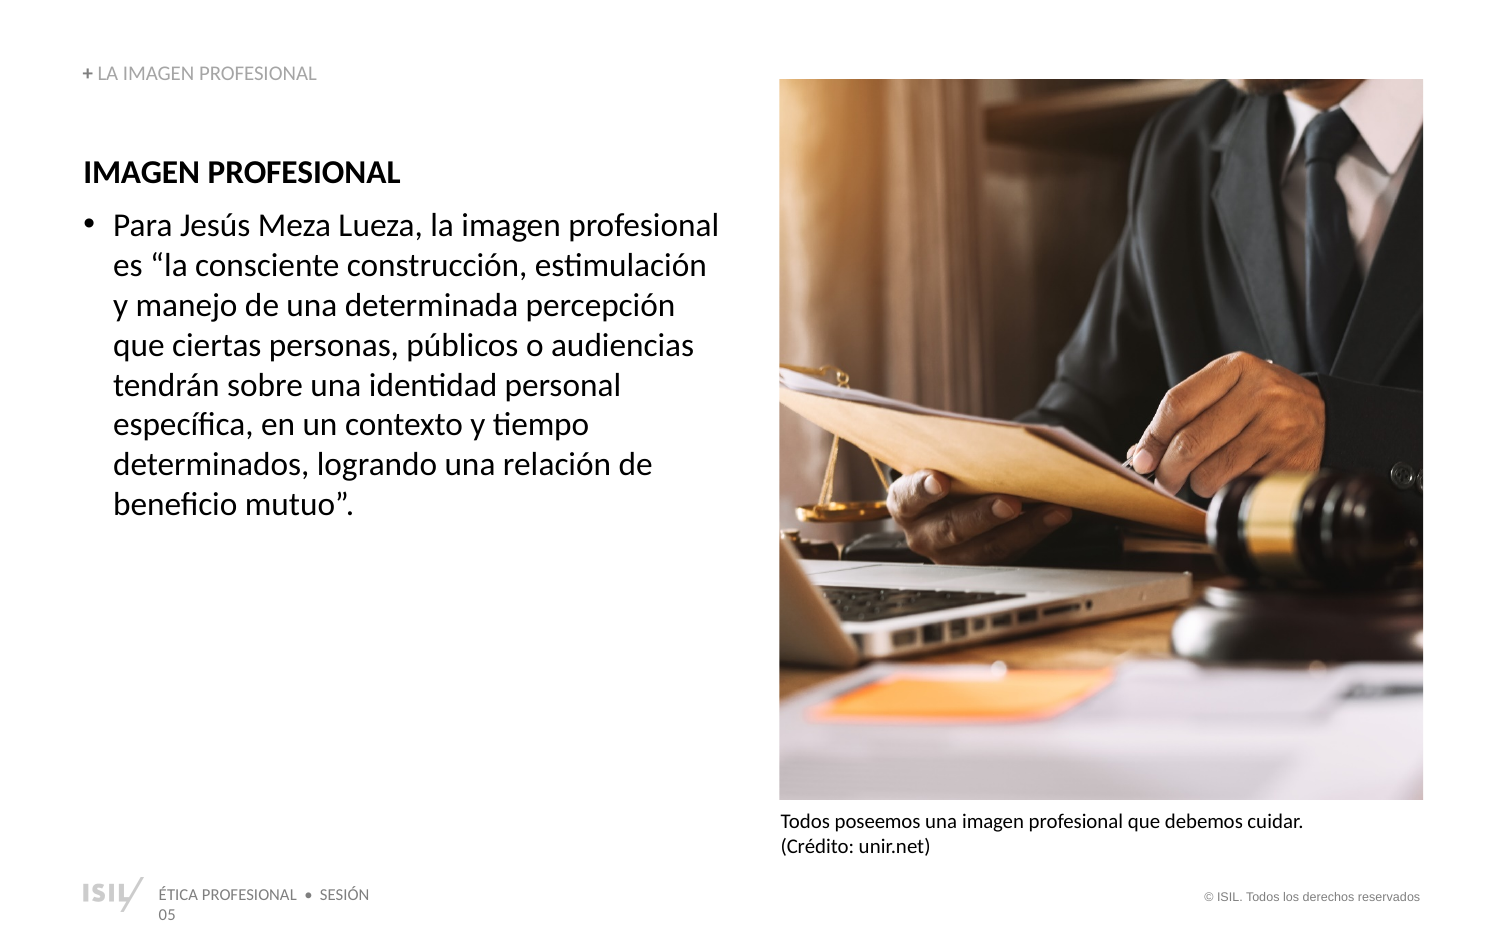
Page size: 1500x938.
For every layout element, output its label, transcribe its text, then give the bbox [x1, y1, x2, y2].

picture [779, 79, 1424, 800]
text_box IMAGEN PROFESIONAL Para Jesús Meza Lueza, la imagen profesional es “la consciente construcción, estimulación y manejo de una determinada percepción que ciertas personas, públicos o audiencias tendrán sobre una identidad personal específica, en un contexto y tiempo determinados, logrando una relación de beneficio mutuo”. [83, 150, 721, 563]
text_box + LA IMAGEN PROFESIONAL [82, 62, 969, 85]
text_box Todos poseemos una imagen profesional que debemos cuidar. (Crédito: unir.net) [780, 808, 1424, 859]
